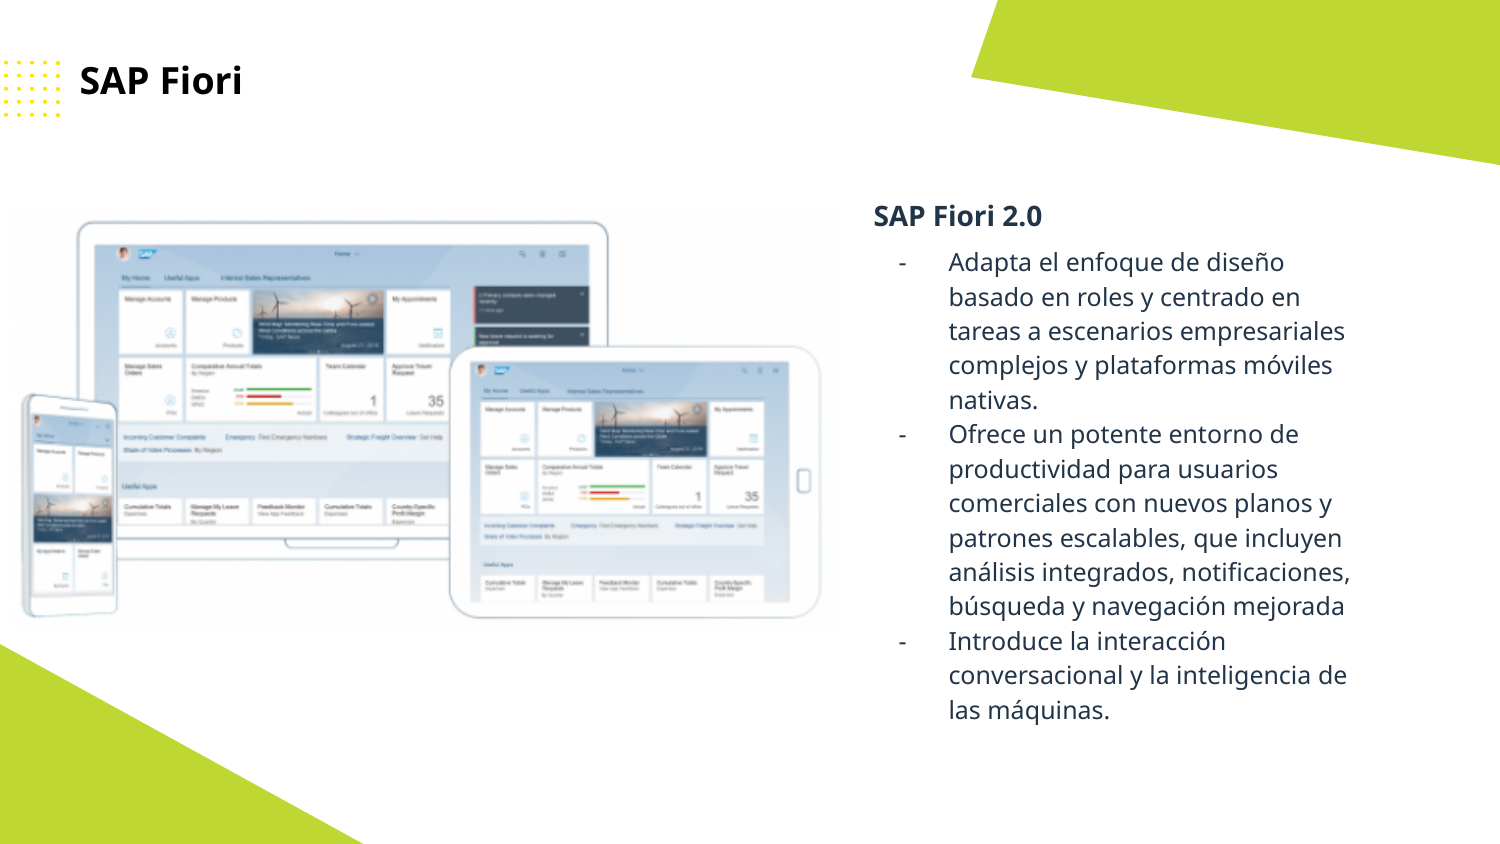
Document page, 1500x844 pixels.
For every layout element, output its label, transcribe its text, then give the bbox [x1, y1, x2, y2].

text_box [0, 644, 364, 844]
text_box SAP Fiori 2.0 Adapta el enfoque de diseño basado en roles y centrado en tareas a escenarios empresariales complejos y plataformas móviles nativas. Ofrece un potente entorno de productividad para usuarios comerciales con nuevos planos y patrones escalables, que incluyen análisis integrados, notificaciones, búsqueda y navegación mejorada Introduce la interacción conversacional y la inteligencia de las máquinas. [858, 177, 1390, 740]
picture [13, 179, 859, 665]
title SAP Fiori [79, 57, 702, 178]
text_box [971, 0, 1500, 166]
